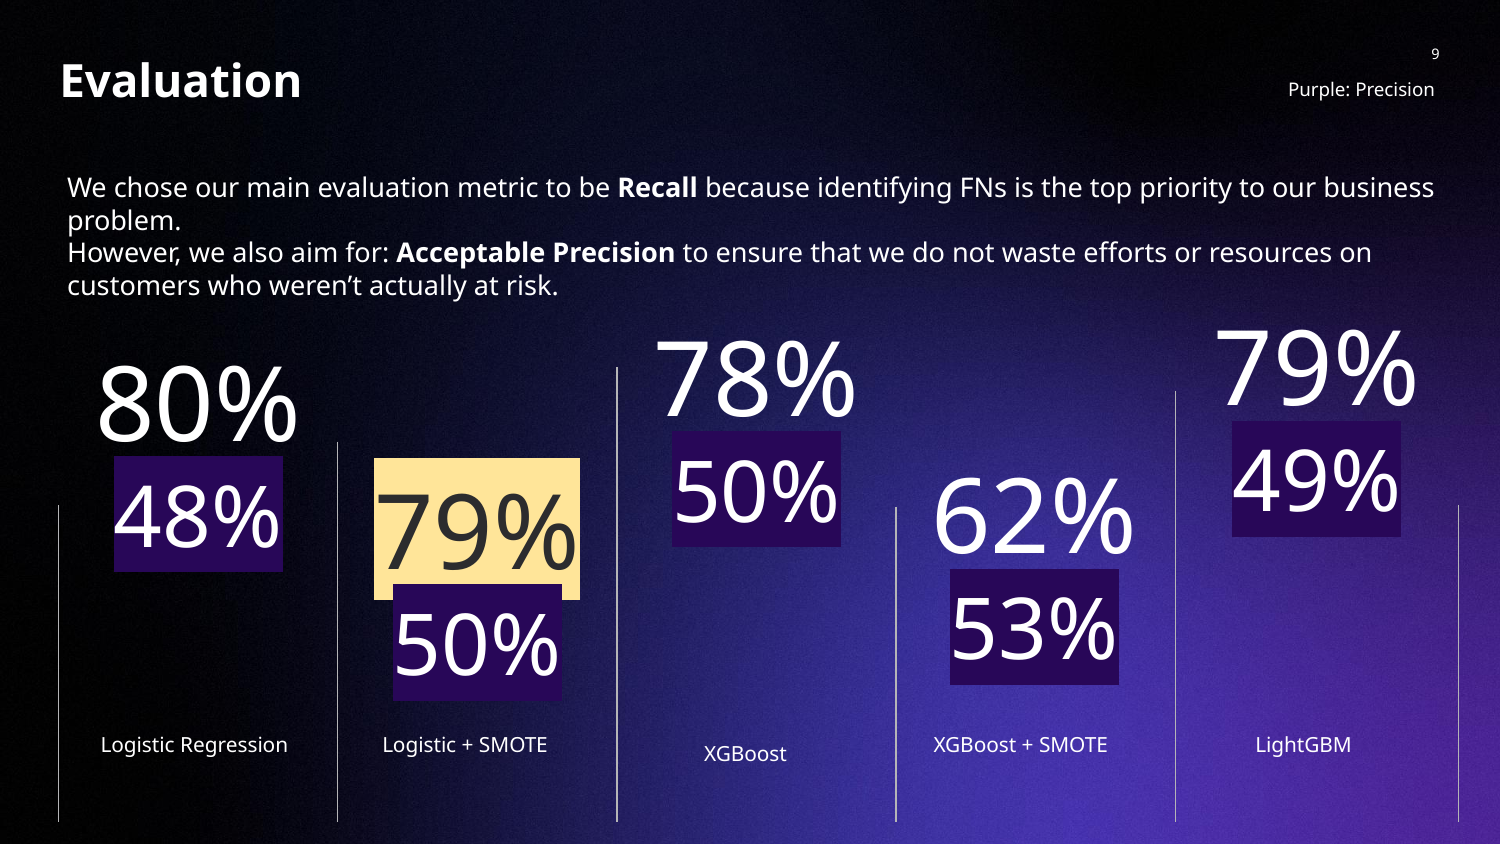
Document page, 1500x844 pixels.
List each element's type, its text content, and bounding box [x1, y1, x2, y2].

title 79% 49% [1187, 299, 1447, 545]
subtitle LightGBM [1255, 707, 1379, 782]
subtitle Logistic + SMOTE [382, 707, 573, 782]
list Purple: Precision [1272, 62, 1450, 124]
subtitle XGBoost + SMOTE [933, 707, 1139, 782]
title 62% 53% [906, 441, 1162, 692]
subtitle Logistic Regression [100, 707, 296, 782]
title We chose our main evaluation metric to be Recall because identifying FNs is the top priority to our business problem. However, we also aim for: Acceptable Precision to ensure that we do not waste efforts or resources on customers who weren’t actually at risk. [52, 155, 1473, 274]
title 78% 50% [627, 315, 886, 555]
title 79% 50% [348, 431, 607, 708]
title 80% 48% [70, 315, 326, 580]
subtitle XGBoost [704, 715, 809, 790]
subtitle Evaluation [59, 0, 1432, 107]
picture [0, 0, 1500, 844]
slide_number ‹#› [1432, 35, 1440, 62]
